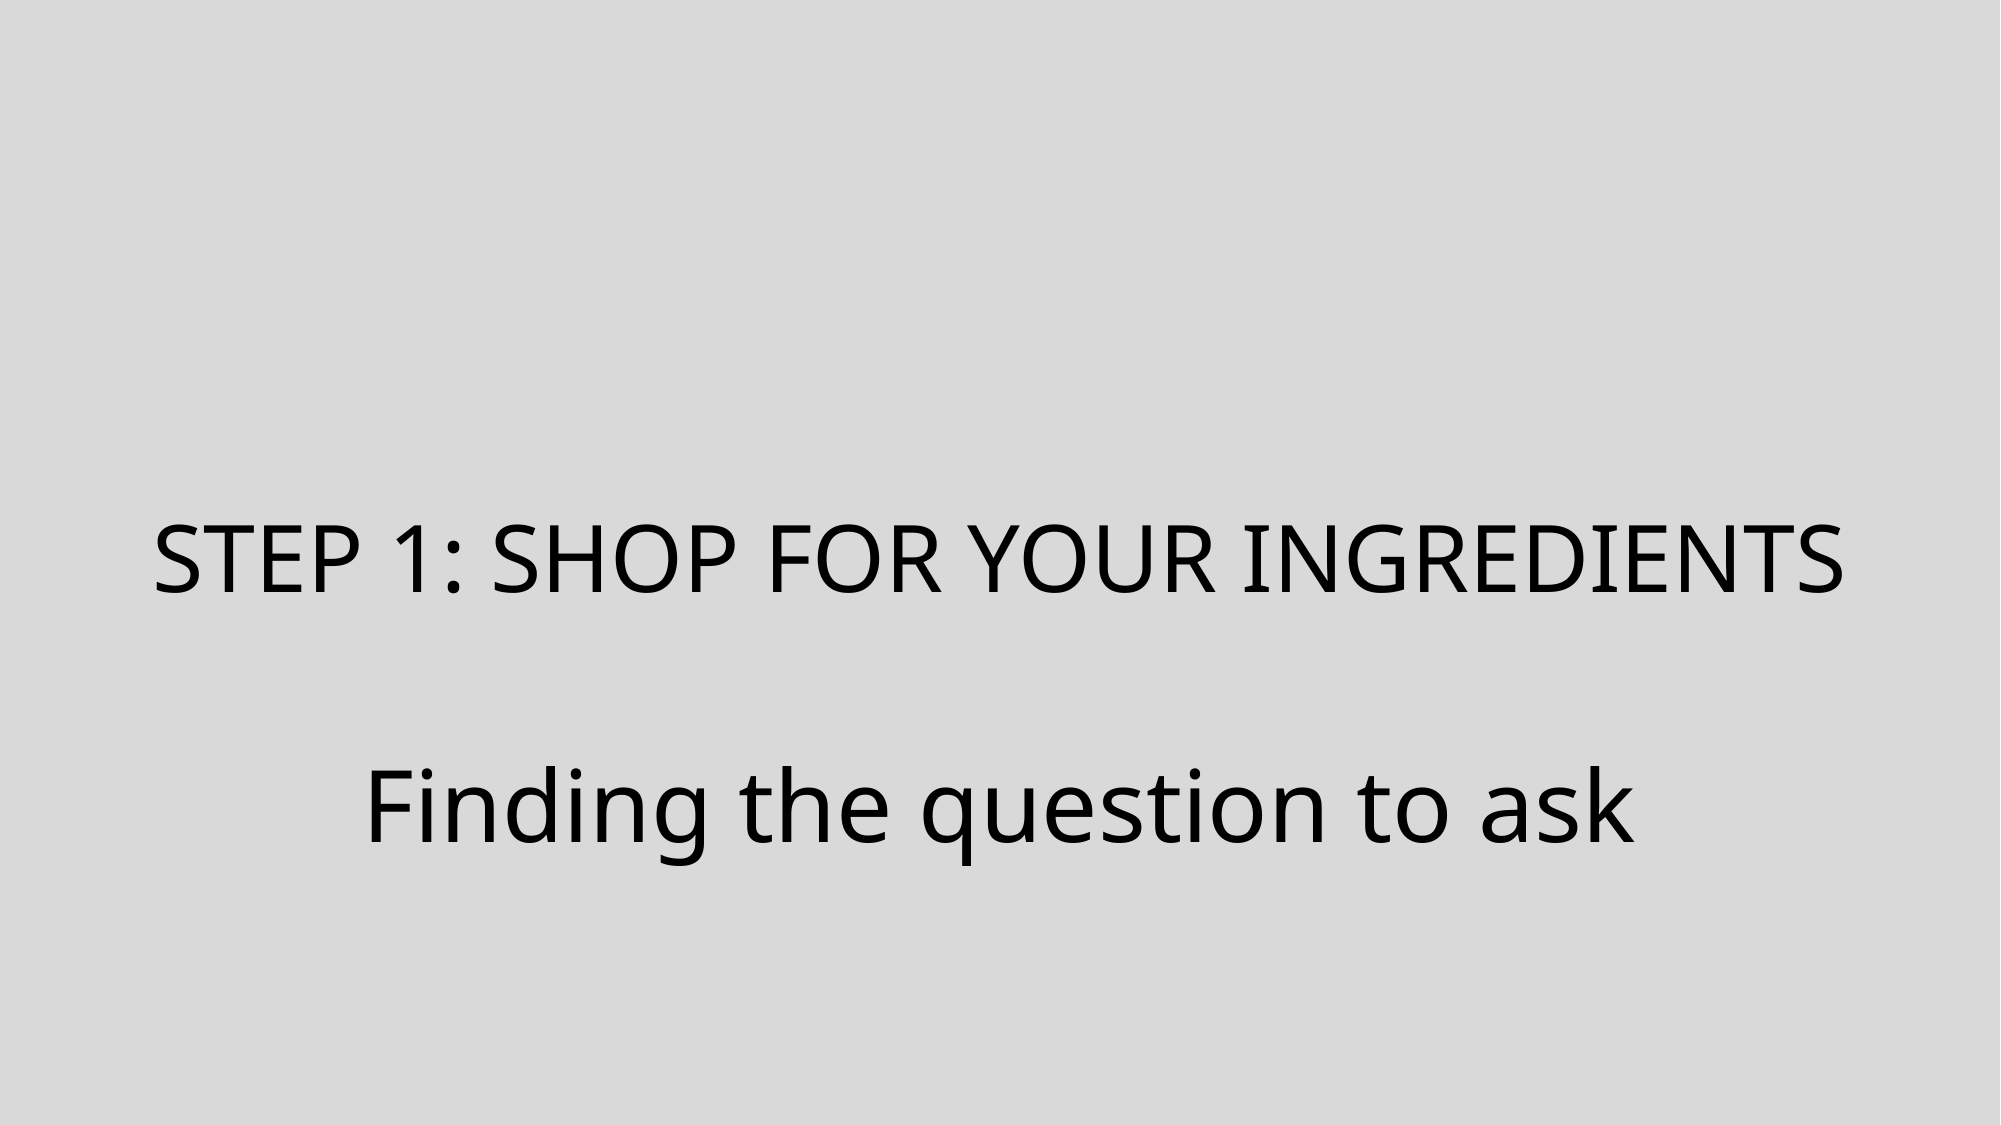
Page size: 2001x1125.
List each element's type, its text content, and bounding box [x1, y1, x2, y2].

text_box Finding the question to ask [348, 734, 1652, 870]
title Step 1: Shop for your ingredients [137, 453, 1863, 672]
